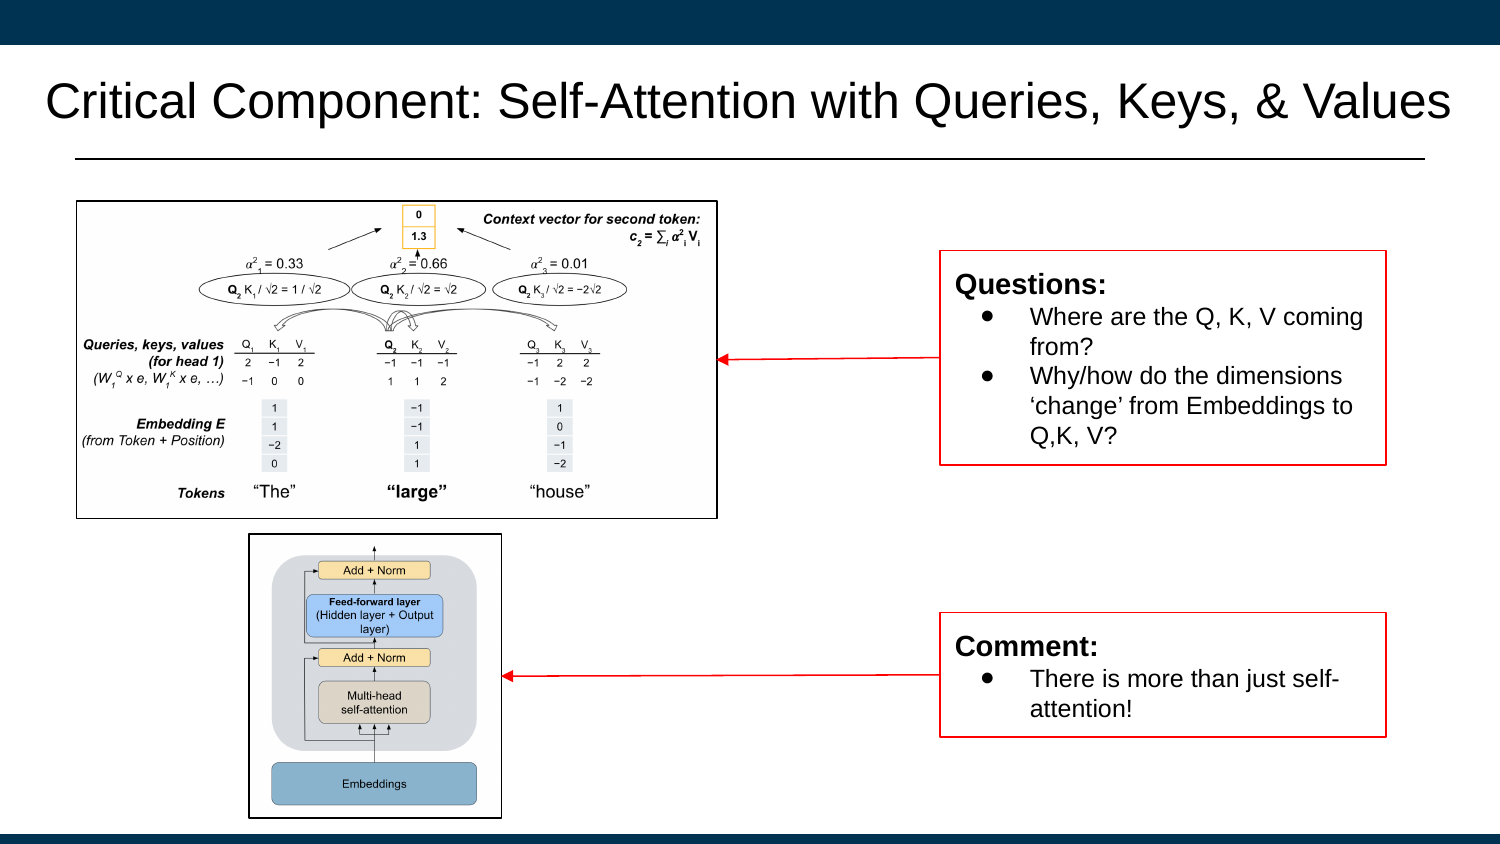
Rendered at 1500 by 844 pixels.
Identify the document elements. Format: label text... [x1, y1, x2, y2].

picture [77, 201, 717, 518]
text_box Questions: Where are the Q, K, V coming from? Why/how do the dimensions ‘change’ from Embeddings to Q,K, V? [939, 250, 1386, 465]
text_box Comment: There is more than just self-attention! [939, 612, 1386, 738]
picture [249, 534, 502, 818]
title Critical Component: Self-Attention with Queries, Keys, & Values [7, 28, 1491, 169]
